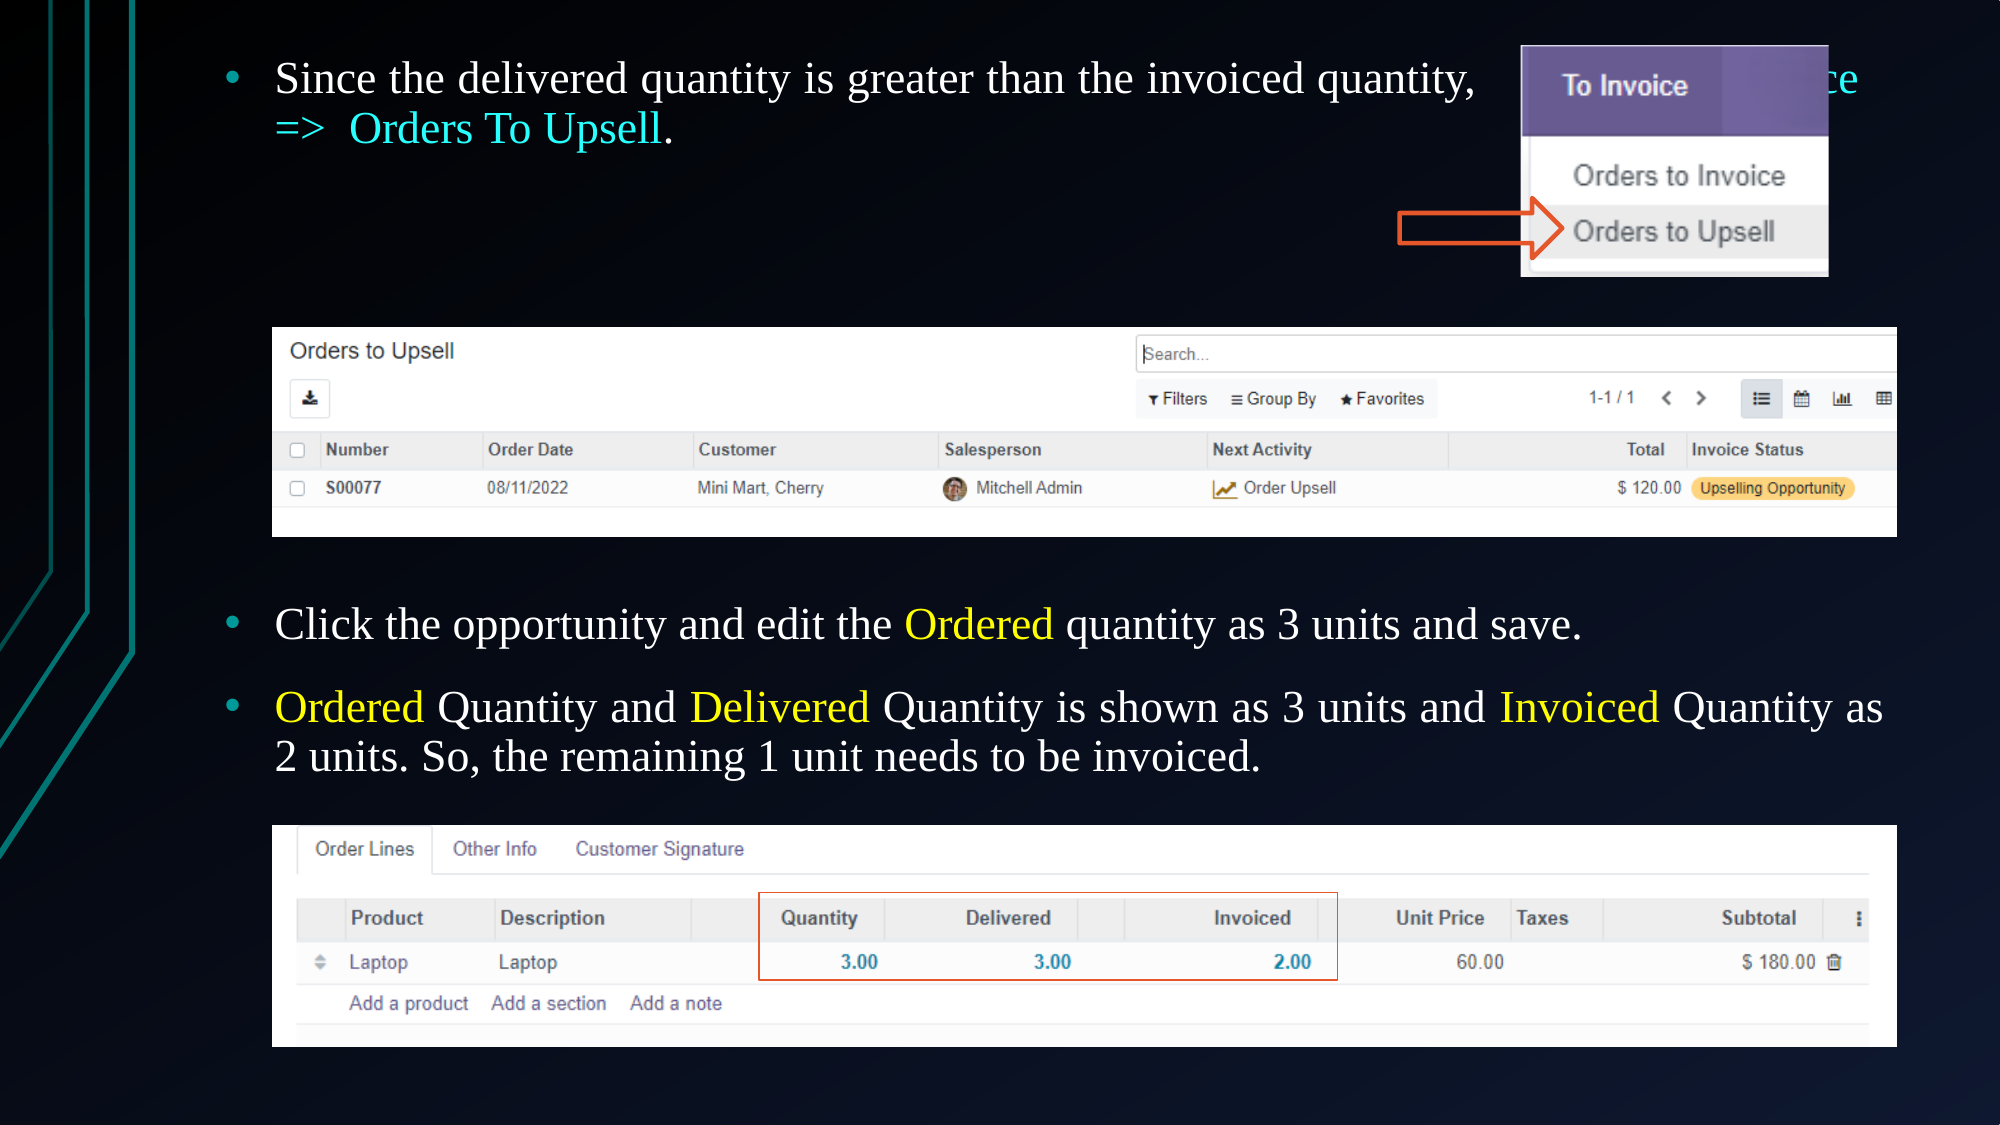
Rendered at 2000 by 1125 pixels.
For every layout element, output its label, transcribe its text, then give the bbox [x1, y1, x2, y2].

picture [271, 327, 1898, 538]
list Since the delivered quantity is greater than the invoiced quantity, To Invoice => Orders To Upsell. Click the opportunity and edit the Ordered quantity as 3 units and save. Ordered Quantity and Delivered Quantity is shown as 3 units and Invoiced Quantity as 2 units. So, the remaining 1 unit needs to be invoiced. [204, 44, 1905, 1081]
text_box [1399, 45, 1829, 277]
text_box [271, 825, 1898, 1048]
